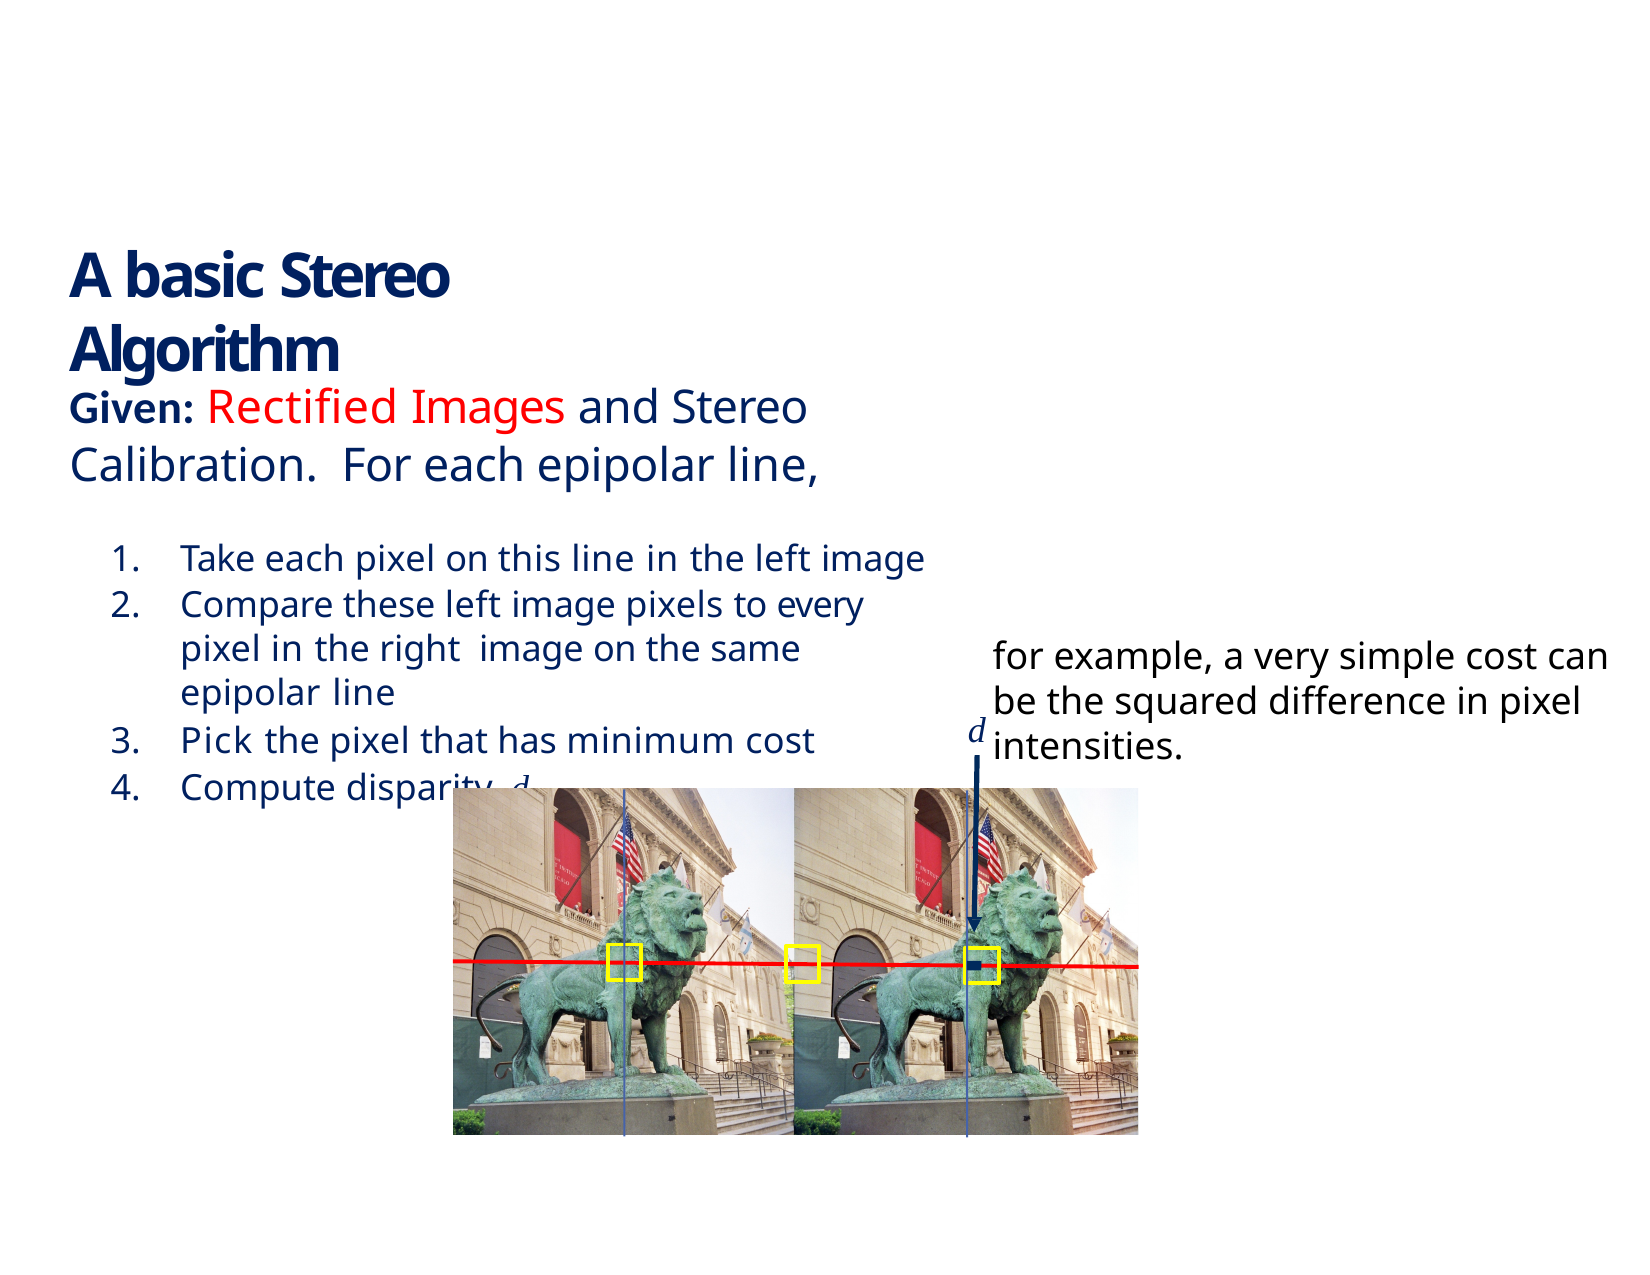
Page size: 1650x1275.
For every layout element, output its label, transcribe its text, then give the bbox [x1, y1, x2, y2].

title A basic Stereo Algorithm [67, 233, 740, 372]
text_box d [966, 704, 977, 750]
list Take each pixel on this line in the left image Compare these left image pixels to every pixel in the right image on the same epipolar line Pick the pixel that has minimum cost Compute disparity, d [108, 529, 928, 1260]
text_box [450, 754, 1141, 1138]
text_box for example, a very simple cost can be the squared difference in pixel intensities. [977, 624, 1650, 775]
text_box Given: Rectified Images and Stereo Calibration. For each epipolar line, [67, 372, 1024, 491]
